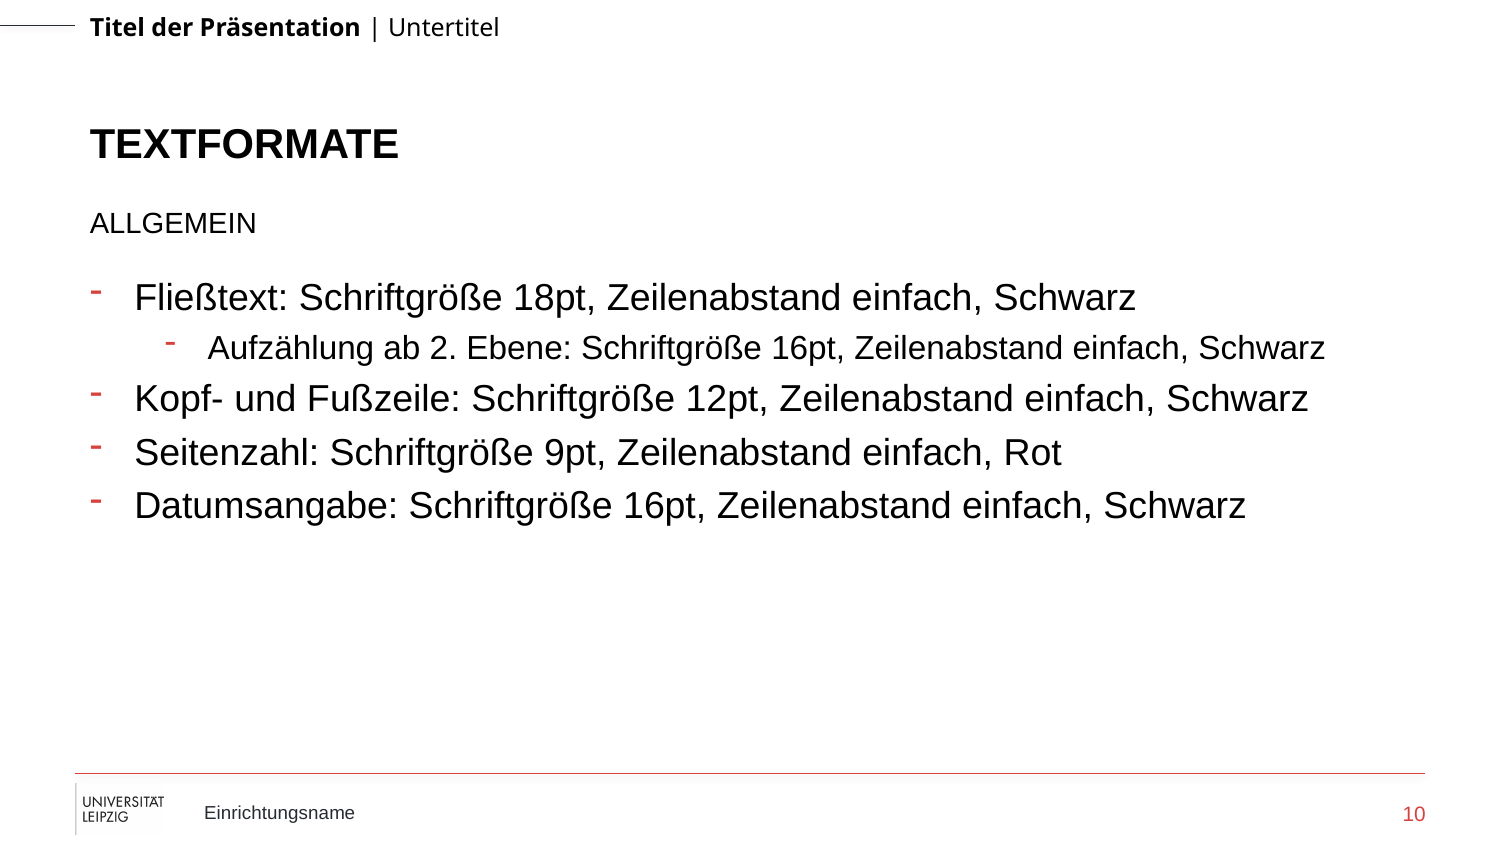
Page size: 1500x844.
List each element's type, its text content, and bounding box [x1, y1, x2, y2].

title Textformate [75, 50, 1426, 175]
list Fließtext: Schriftgröße 18pt, Zeilenabstand einfach, Schwarz Aufzählung ab 2. Ebene: Schriftgröße 16pt, Zeilenabstand einfach, Schwarz Kopf- und Fußzeile: Schriftgröße 12pt, Zeilenabstand einfach, Schwarz Seitenzahl: Schriftgröße 9pt, Zeilenabstand einfach, Rot Datumsangabe: Schriftgröße 16pt, Zeilenabstand einfach, Schwarz [75, 265, 1426, 755]
picture [75, 782, 165, 836]
slide_number 10 [1303, 800, 1426, 834]
list ALLGEMEIN [75, 184, 1426, 247]
